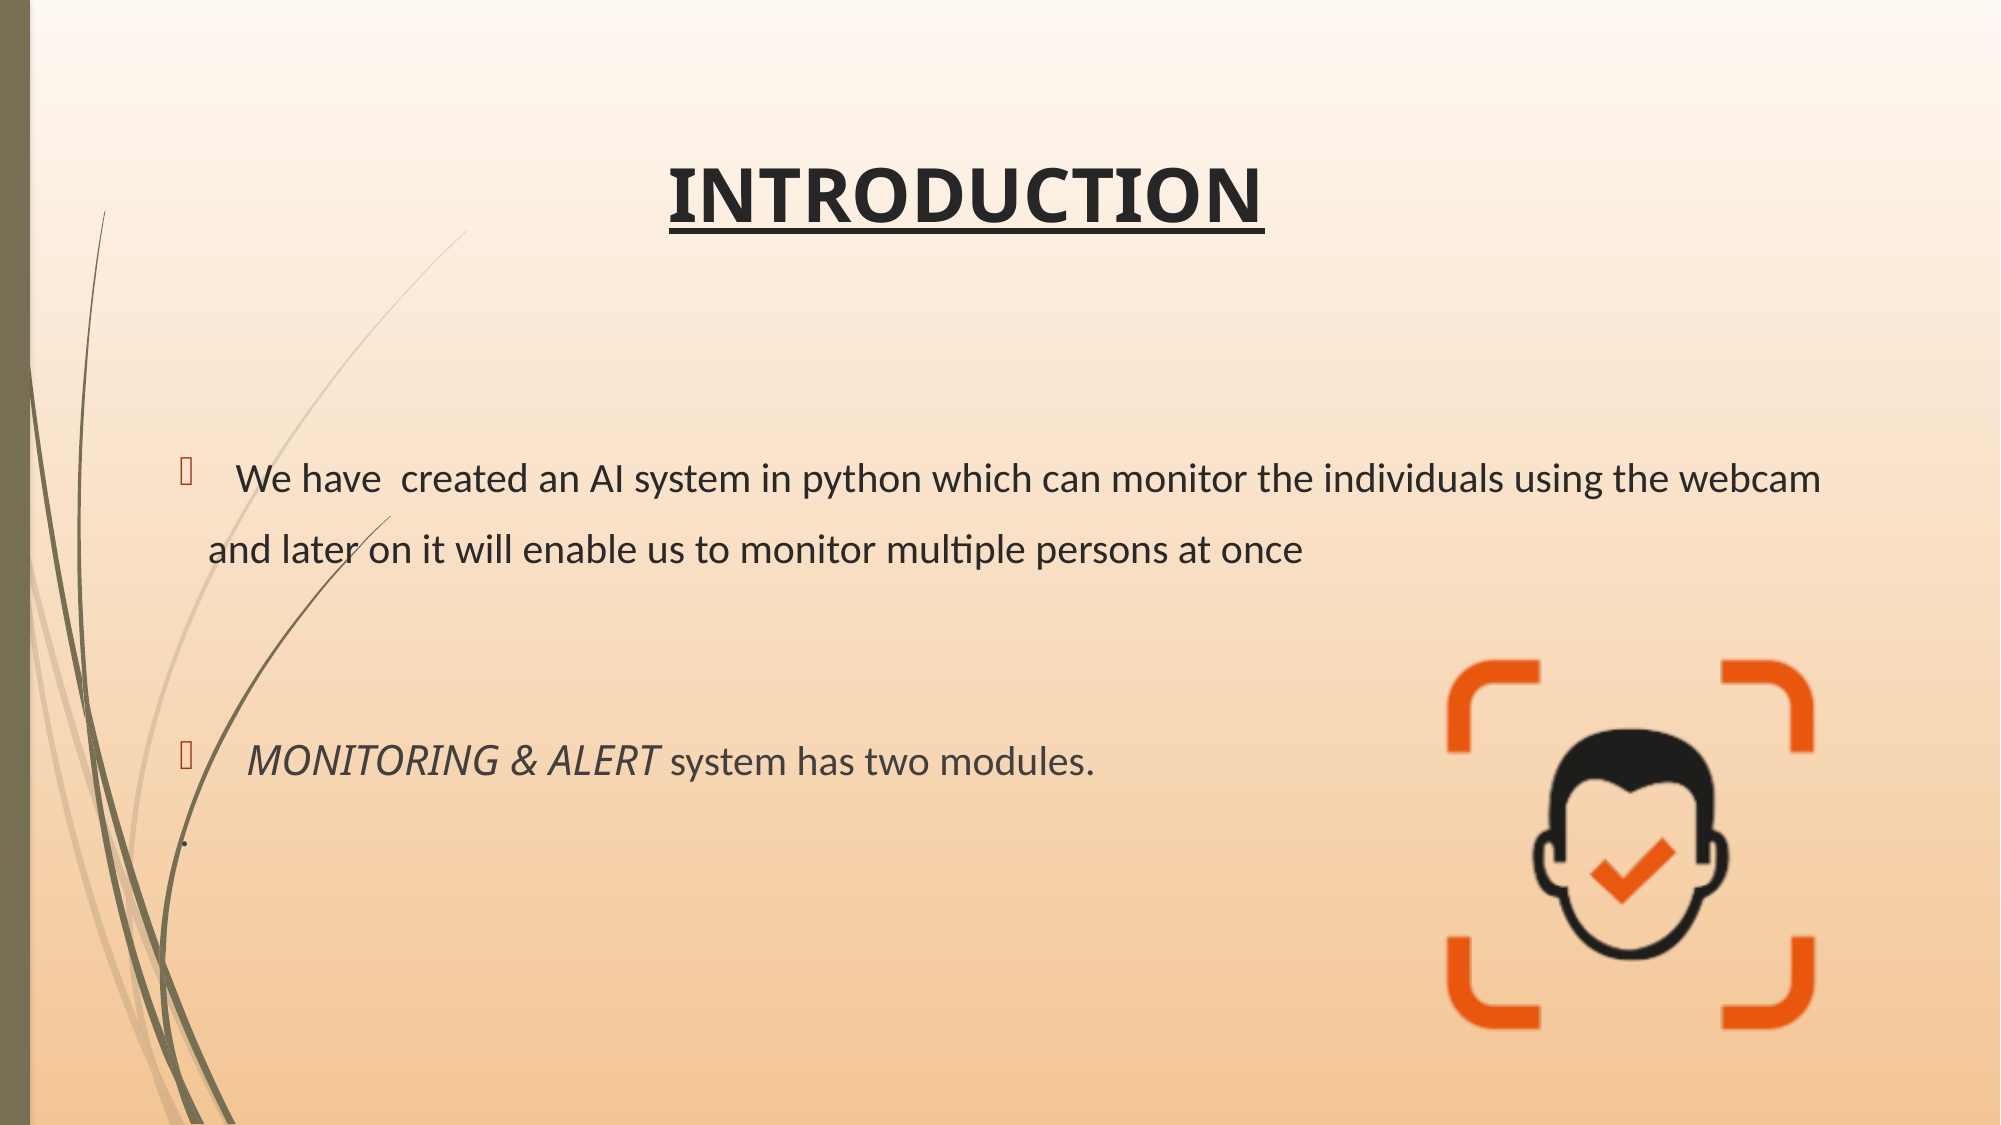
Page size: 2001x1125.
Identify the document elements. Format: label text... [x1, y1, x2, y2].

list We have created an AI system in python which can monitor the individuals using the webcam and later on it will enable us to monitor multiple persons at once MONITORING & ALERT system has two modules. . [164, 372, 1994, 989]
title INTRODUCTION [602, 140, 1331, 344]
picture [1427, 640, 1836, 1050]
